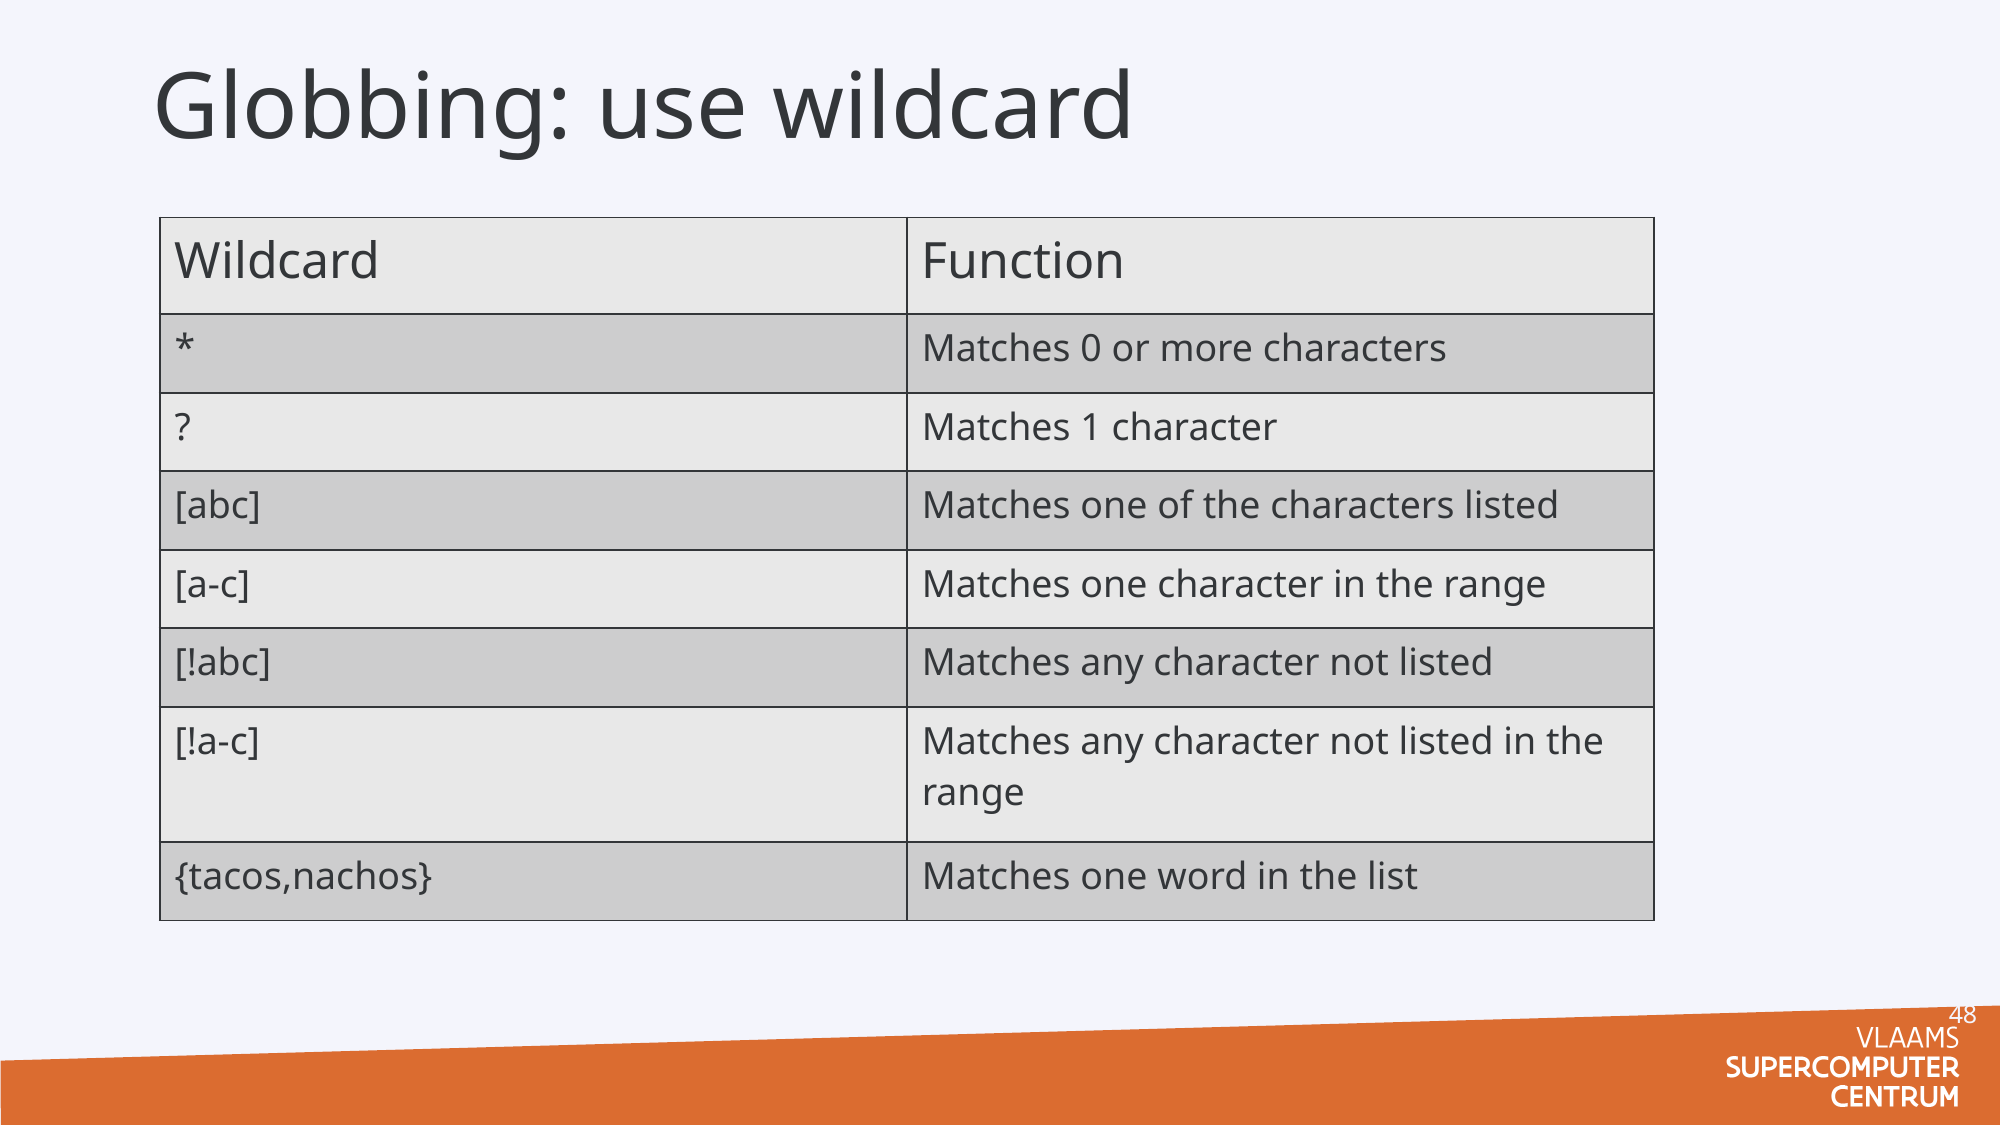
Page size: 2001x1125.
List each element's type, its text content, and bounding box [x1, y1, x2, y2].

table_cell [!a-c] [161, 708, 906, 841]
picture [1725, 1021, 1960, 1117]
title Globbing: use wildcard [137, 0, 1863, 218]
table_cell Matches one character in the range [908, 551, 1653, 627]
table_cell ? [161, 394, 906, 470]
table_cell [abc] [161, 472, 906, 549]
table_cell Matches one of the characters listed [908, 472, 1653, 549]
table_cell Matches any character not listed in the range [908, 708, 1653, 841]
table_cell Matches one word in the list [908, 843, 1653, 920]
slide_number 48 [1787, 992, 1993, 1040]
table_cell Matches 1 character [908, 394, 1653, 470]
table_cell [a-c] [161, 551, 906, 627]
table_cell Matches 0 or more characters [908, 315, 1653, 392]
table_cell * [161, 315, 906, 392]
table_header Wildcard [161, 218, 906, 313]
table_cell {tacos,nachos} [161, 843, 906, 920]
table_cell [!abc] [161, 629, 906, 706]
table_cell Matches any character not listed [908, 629, 1653, 706]
table_header Function [908, 218, 1653, 313]
